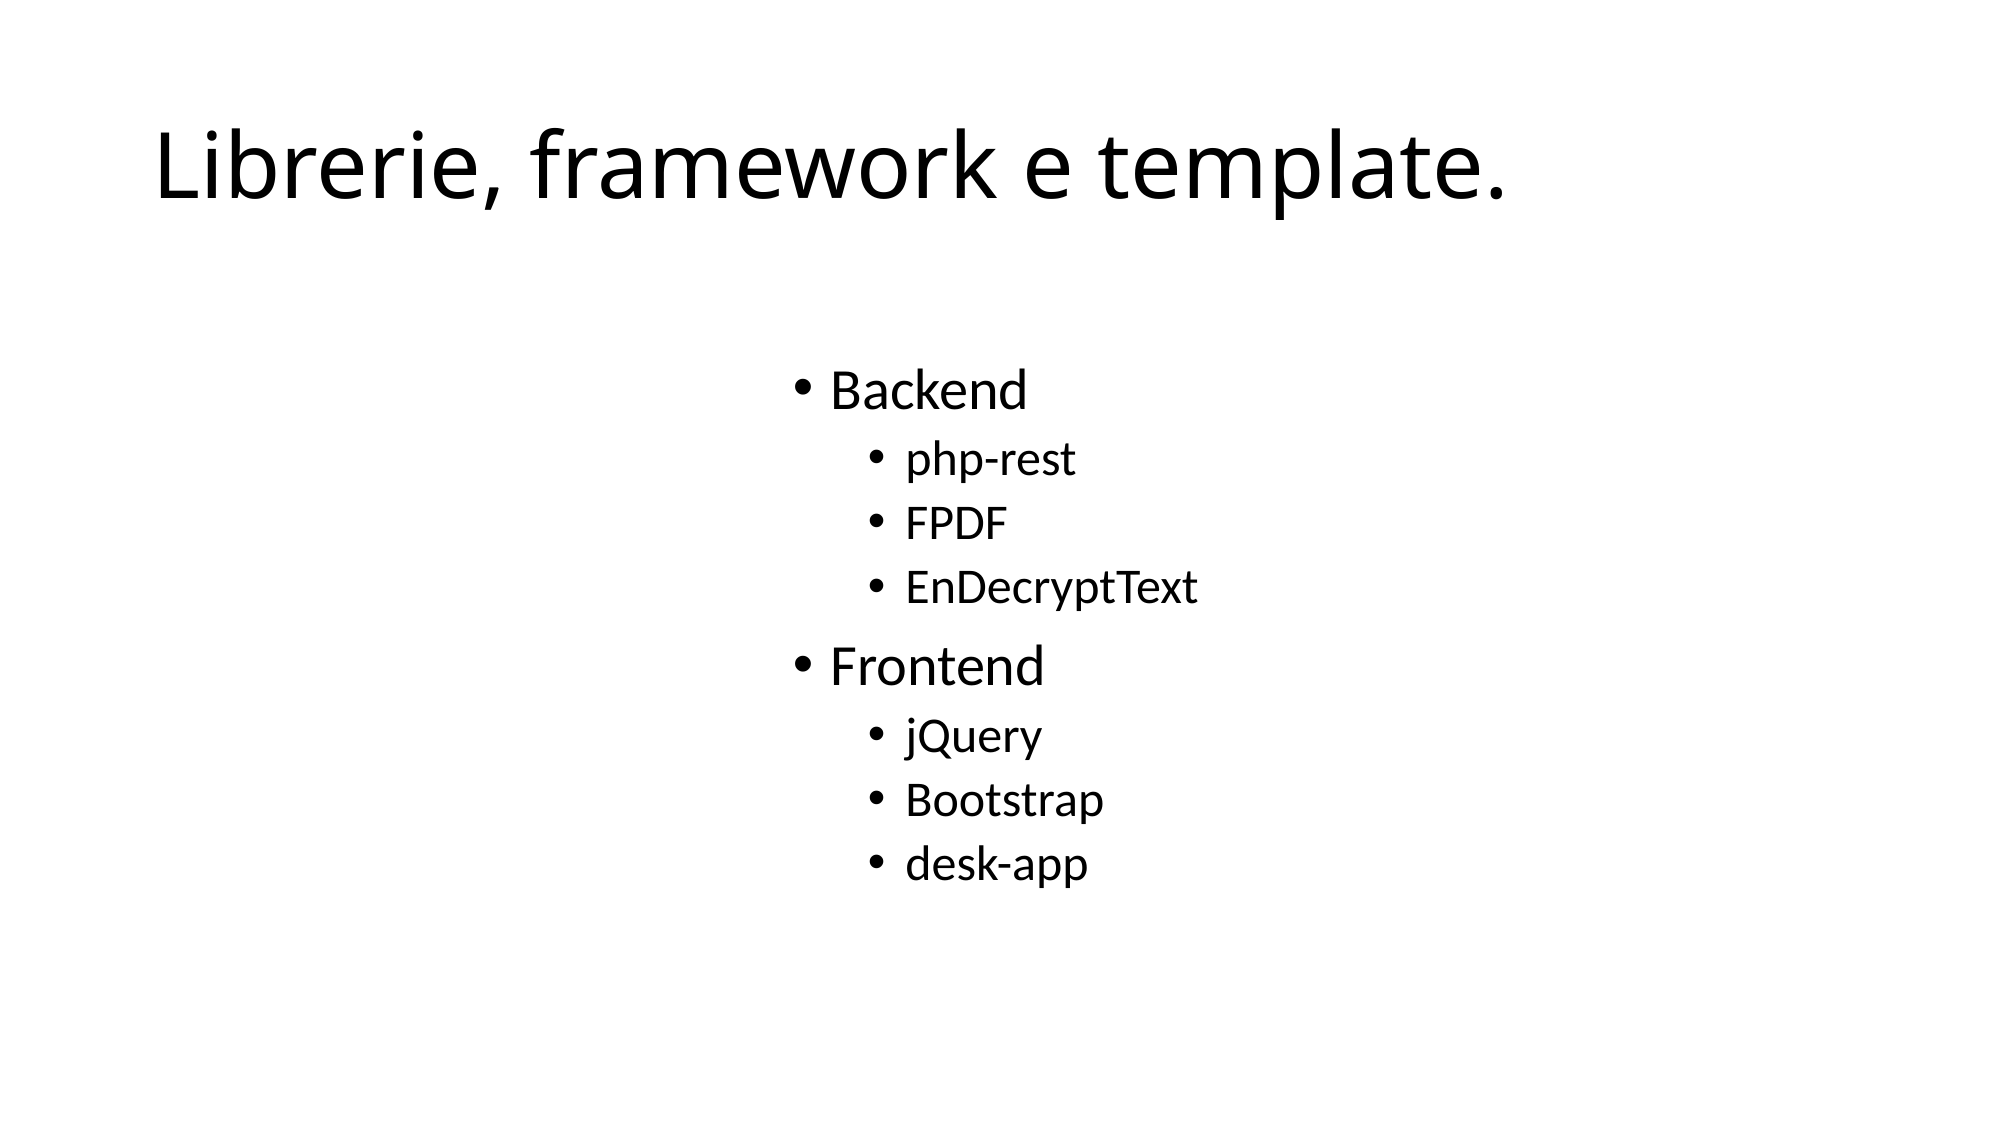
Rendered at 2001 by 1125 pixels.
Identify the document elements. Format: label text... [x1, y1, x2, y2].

title Librerie, framework e template. [137, 59, 1863, 278]
text_box Backend php-rest FPDF EnDecryptText Frontend jQuery Bootstrap desk-app [777, 351, 1223, 1125]
